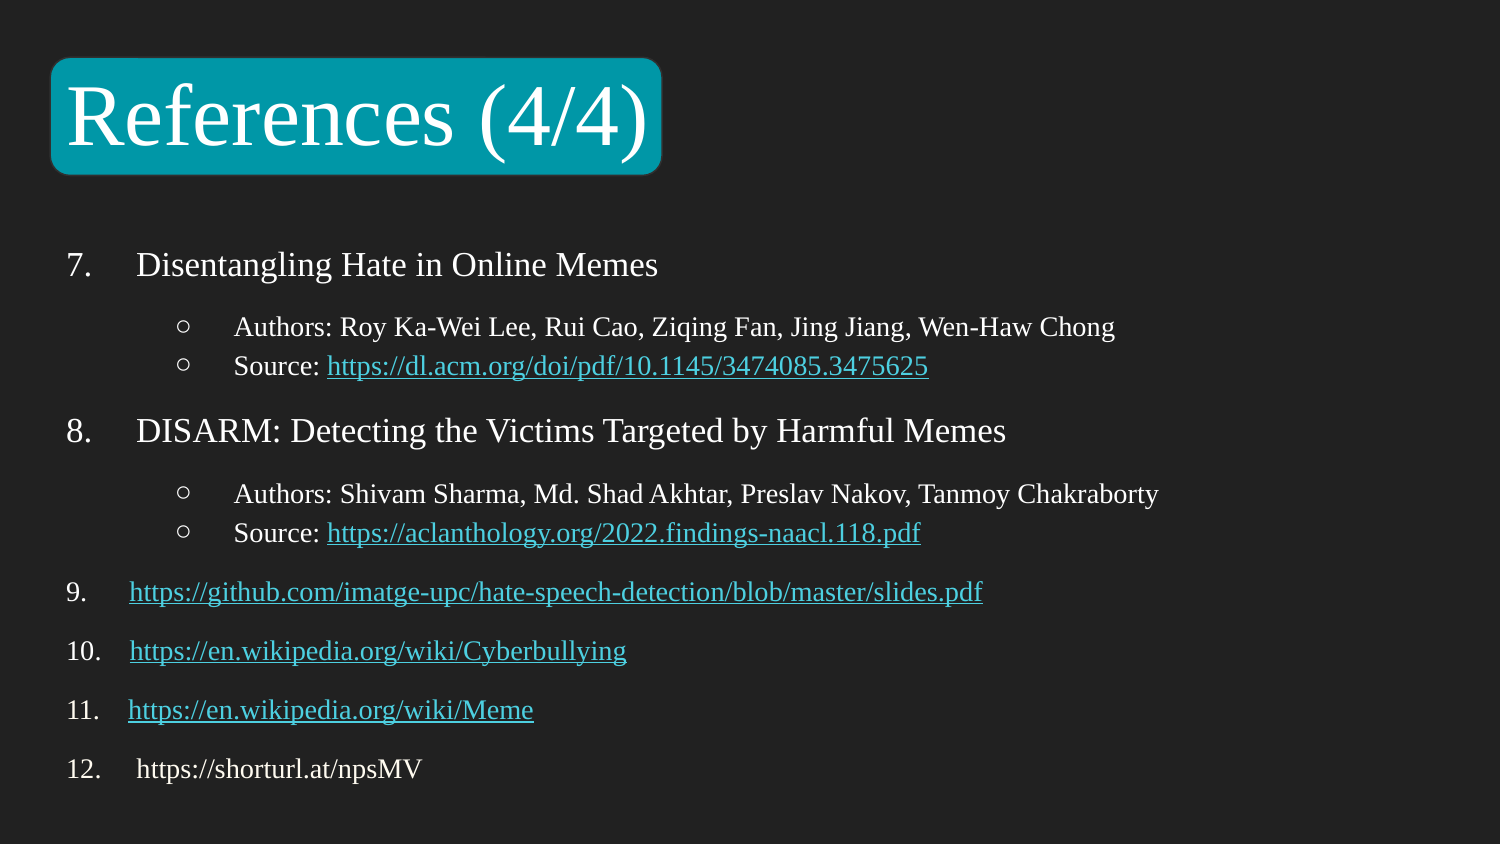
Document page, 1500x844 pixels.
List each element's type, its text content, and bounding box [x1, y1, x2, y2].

text_box [50, 71, 663, 176]
title References (4/4) [51, 42, 1449, 137]
list 7. Disentangling Hate in Online Memes Authors: Roy Ka-Wei Lee, Rui Cao, Ziqing Fan, Jing Jiang, Wen-Haw Chong Source: https://dl.acm.org/doi/pdf/10.1145/3474085.3475625 8. DISARM: Detecting the Victims Targeted by Harmful Memes Authors: Shivam Sharma, Md. Shad Akhtar, Preslav Nakov, Tanmoy Chakraborty Source: https://aclanthology.org/2022.findings-naacl.118.pdf 9. https://github.com/imatge-upc/hate-speech-detection/blob/master/slides.pdf 10. https://en.wikipedia.org/wiki/Cyberbullying 11. https://en.wikipedia.org/wiki/Meme 12. https://shorturl.at/npsMV [51, 220, 1449, 802]
